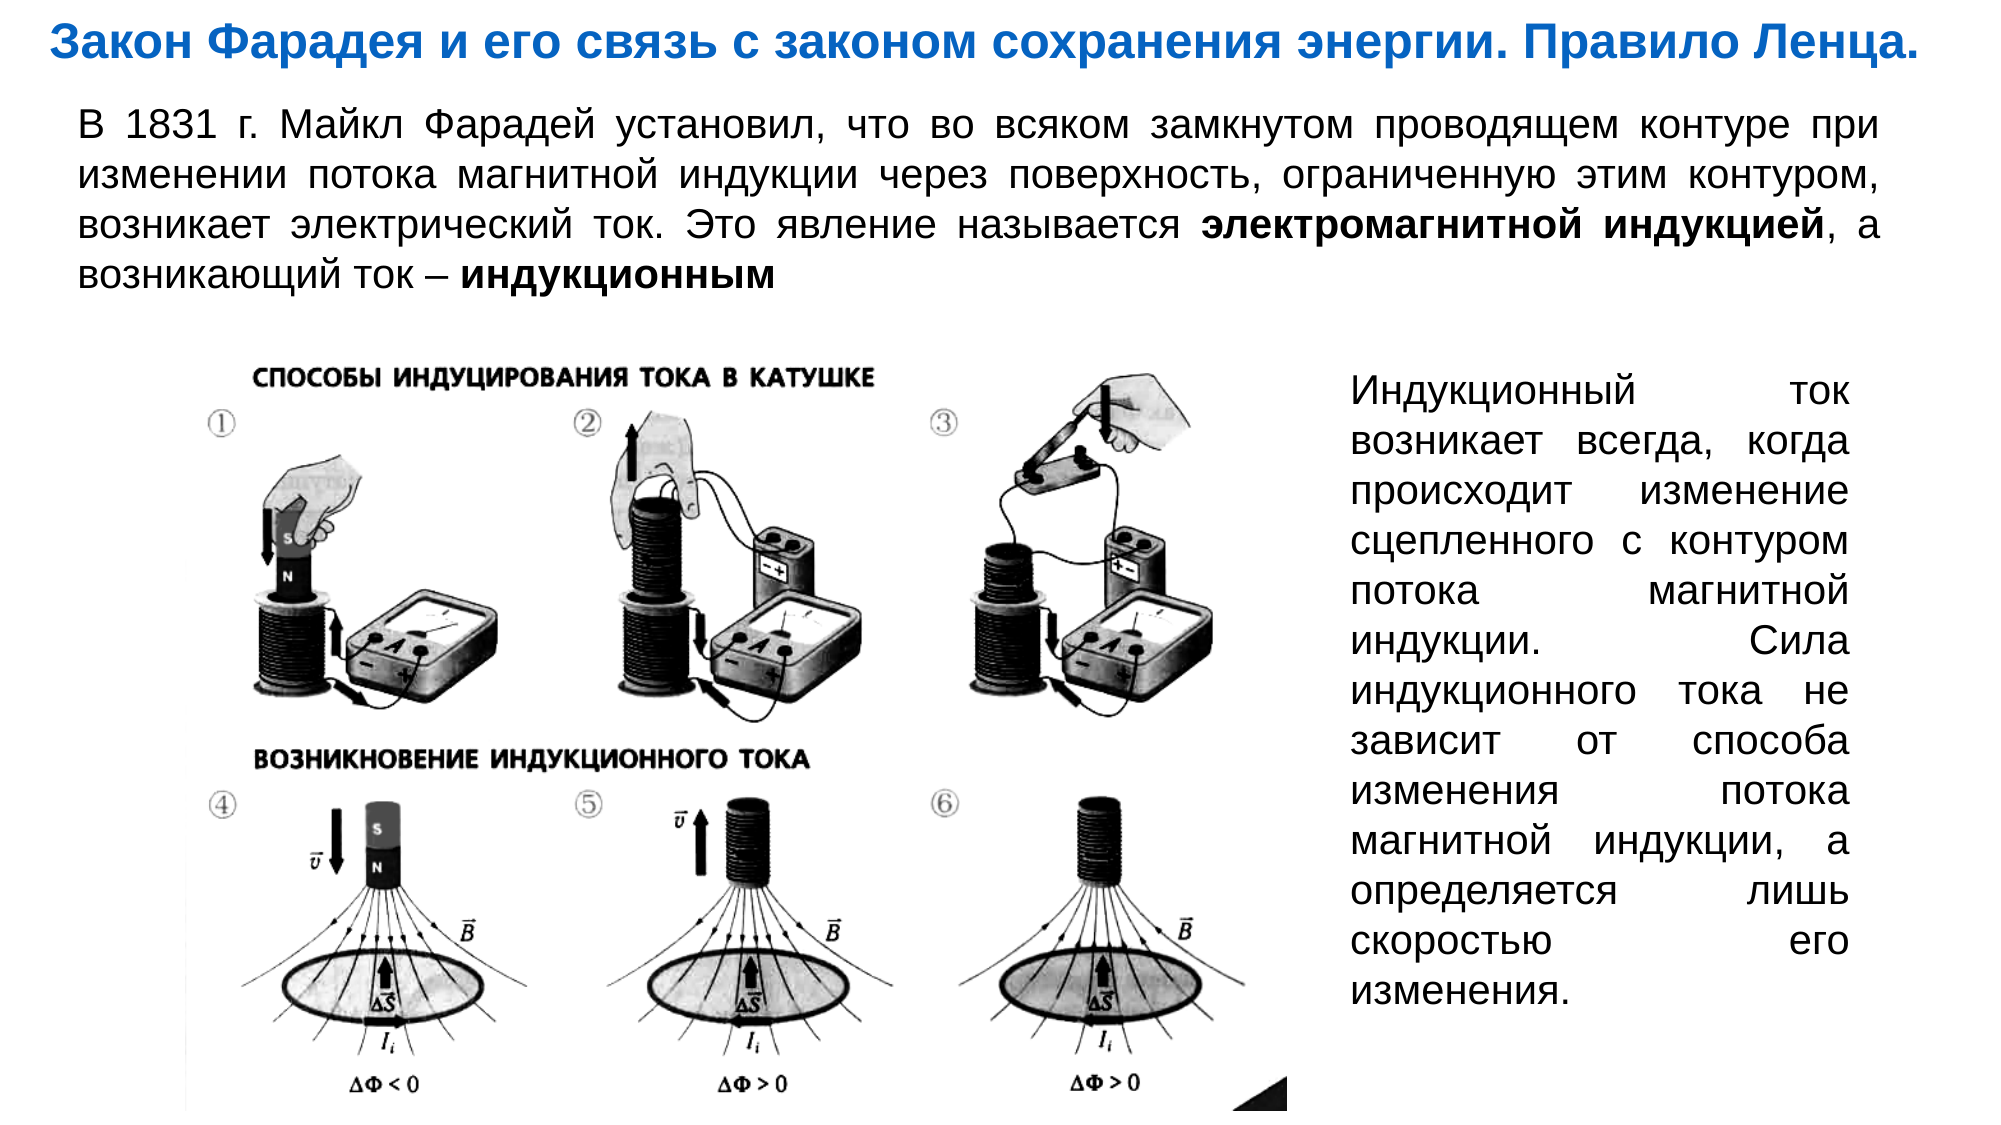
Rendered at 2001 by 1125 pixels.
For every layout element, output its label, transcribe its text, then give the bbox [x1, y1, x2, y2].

text_box Закон Фарадея и его связь с законом сохранения энергии. Правило Ленца. [34, 0, 1966, 121]
picture [185, 351, 1288, 1111]
text_box В 1831 г. Майкл Фарадей установил, что во всяком замкнутом проводящем контуре при изменении потока магнитной индукции через поверхность, ограниченную этим контуром, возникает электрический ток. Это явление называется электромагнитной индукцией, а возникающий ток – индукционным [62, 89, 1896, 305]
text_box Индукционный ток возникает всегда, когда происходит изменение сцепленного с контуром потока магнитной индукции. Сила индукционного тока не зависит от способа изменения потока магнитной индукции, а определяется лишь скоростью его изменения. [1335, 355, 1865, 1021]
